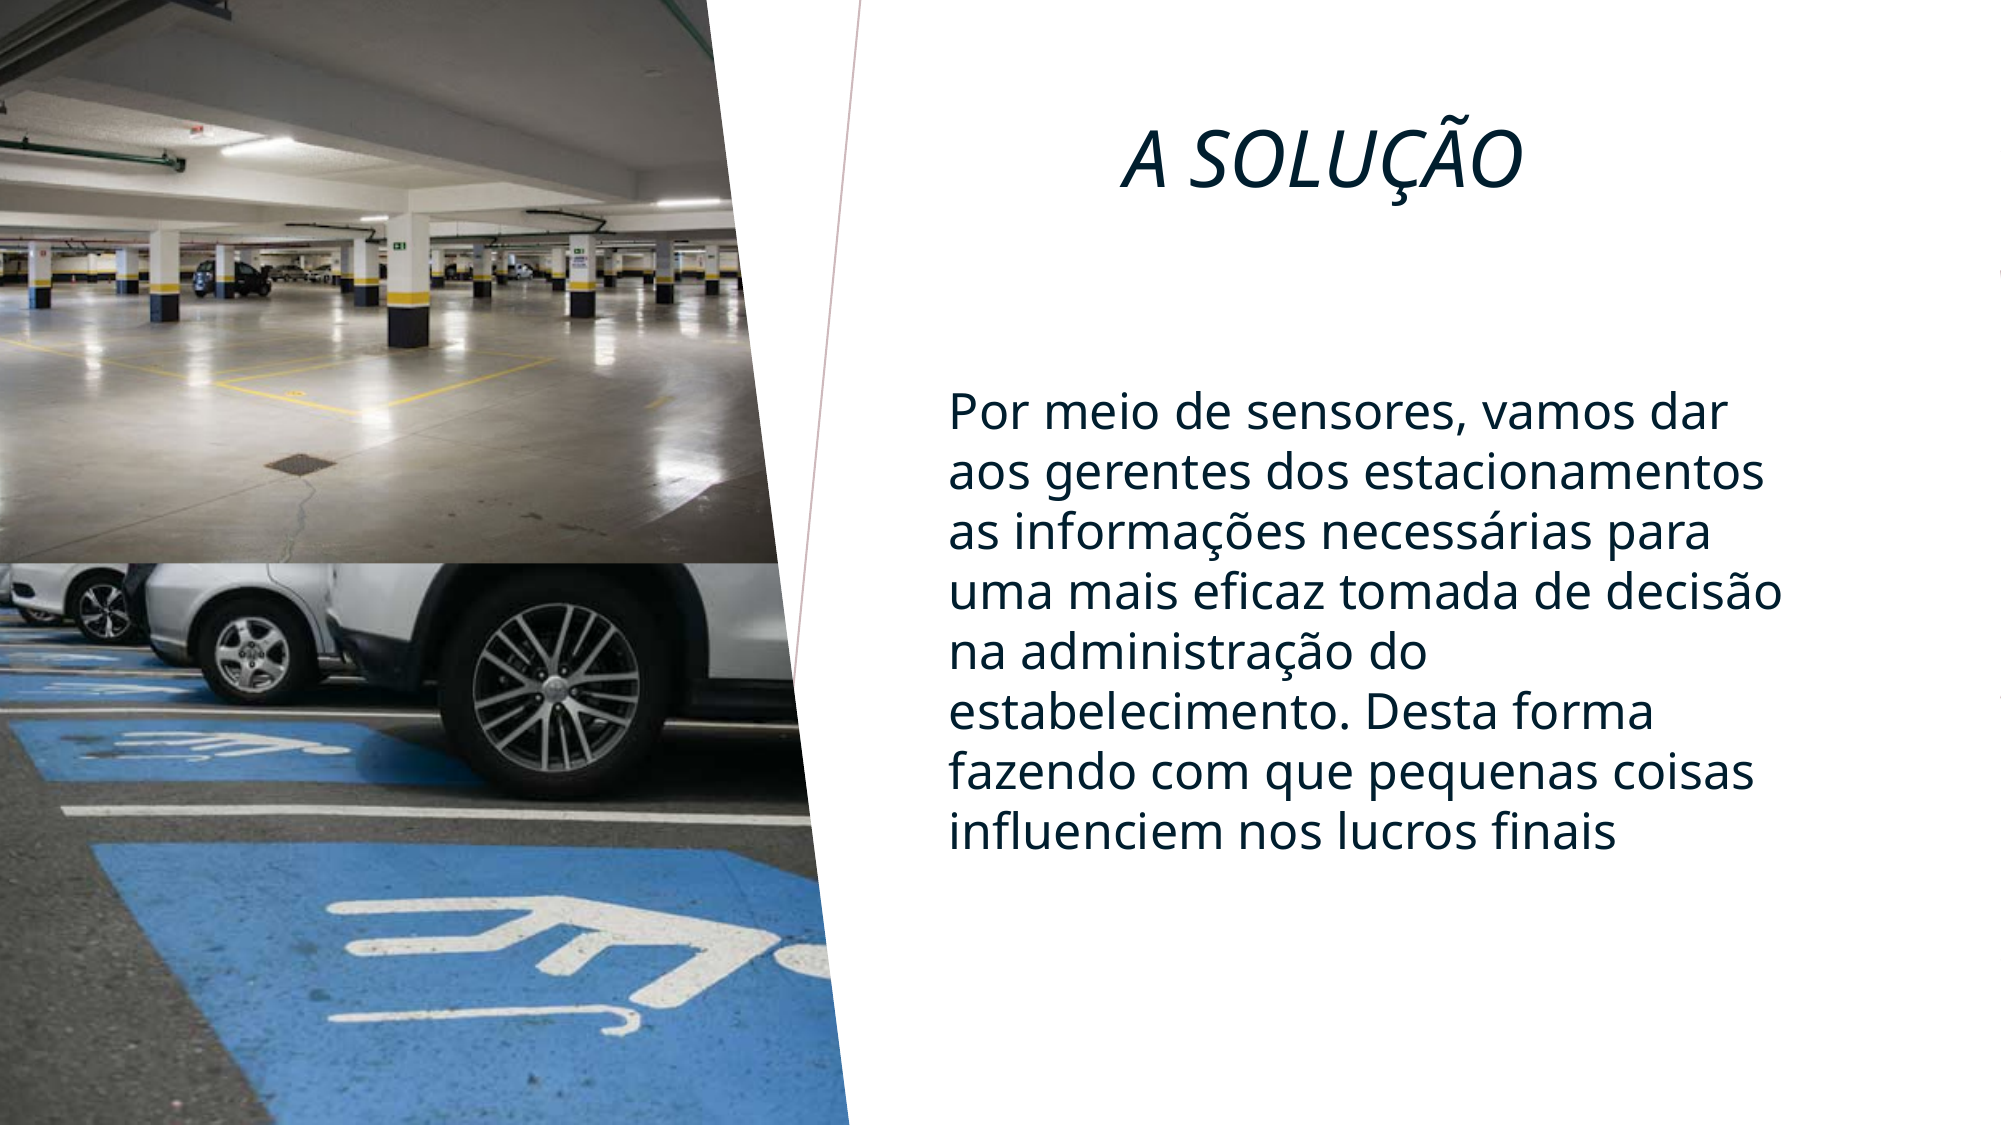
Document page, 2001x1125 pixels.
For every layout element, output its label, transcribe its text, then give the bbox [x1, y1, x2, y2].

title A solução [1109, 92, 1813, 233]
list Por meio de sensores, vamos dar aos gerentes dos estacionamentos as informações necessárias para uma mais eficaz tomada de decisão na administração do estabelecimento. Desta forma fazendo com que pequenas coisas influenciem nos lucros finais [934, 281, 1813, 958]
picture [0, 0, 850, 1125]
